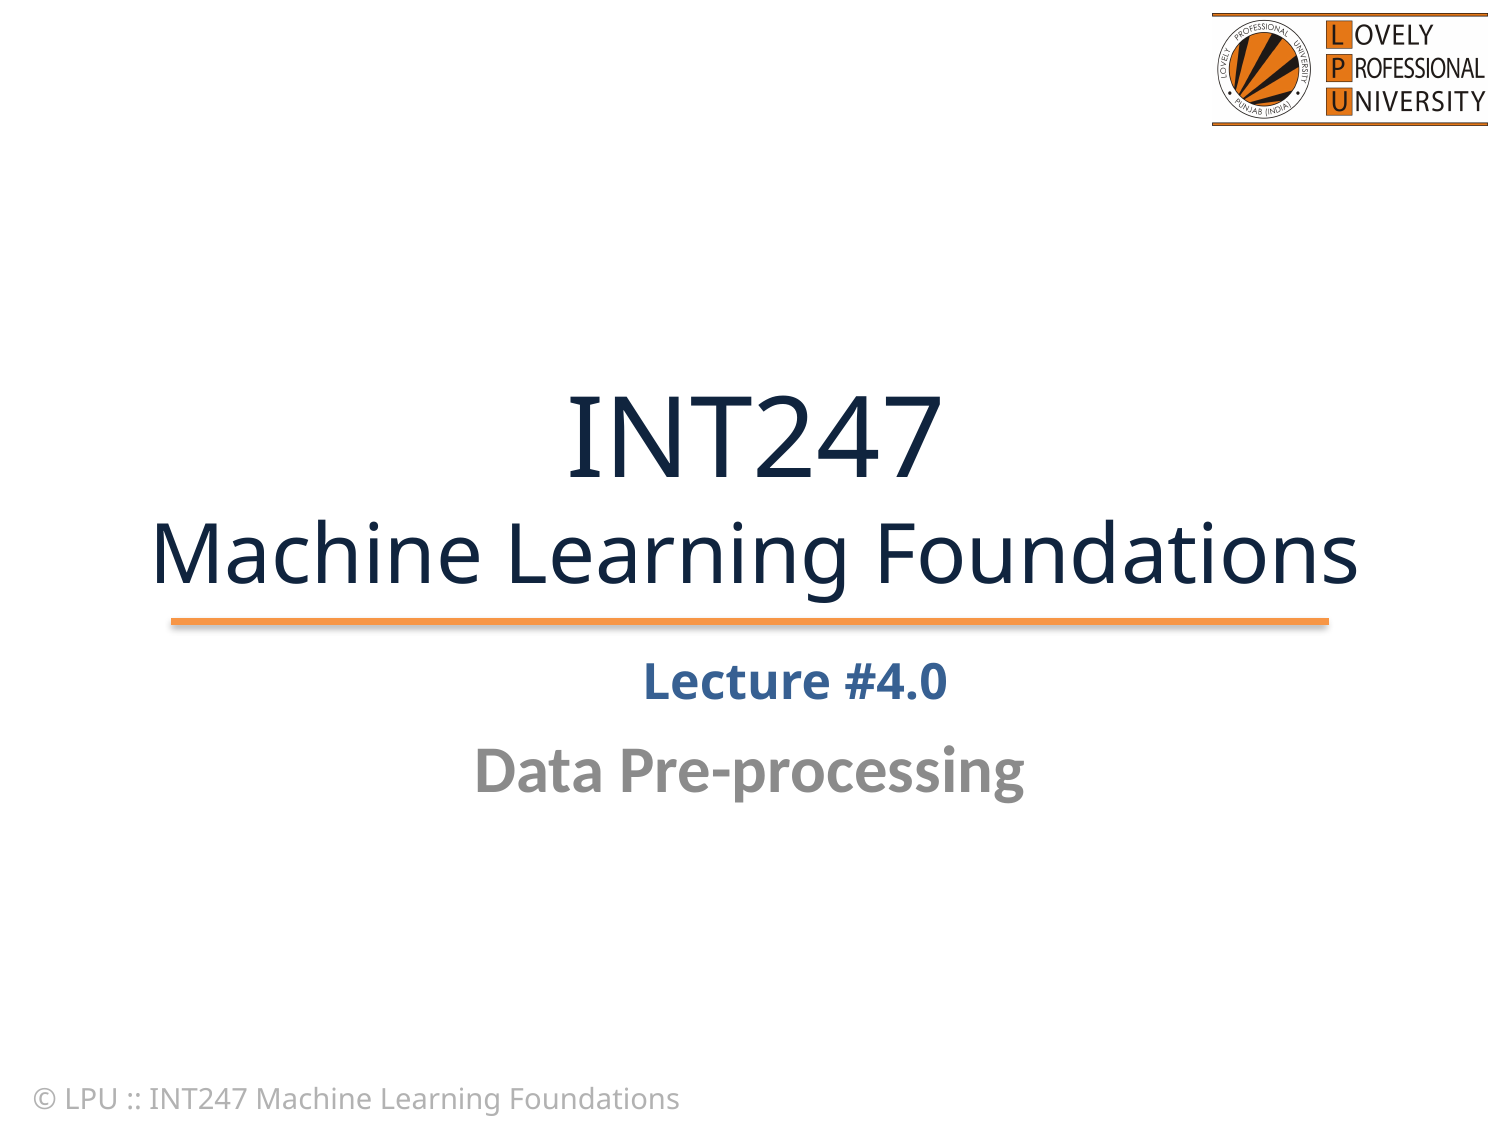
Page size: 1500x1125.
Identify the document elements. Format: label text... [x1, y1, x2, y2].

subtitle Data Pre-processing [171, 718, 1329, 1006]
slide_number © LPU :: INT247 Machine Learning Foundations [17, 1070, 950, 1125]
text_box Lecture #4.0 [627, 642, 963, 718]
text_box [1212, 13, 1488, 126]
title INT247 Machine Learning Foundations [29, 361, 1483, 603]
